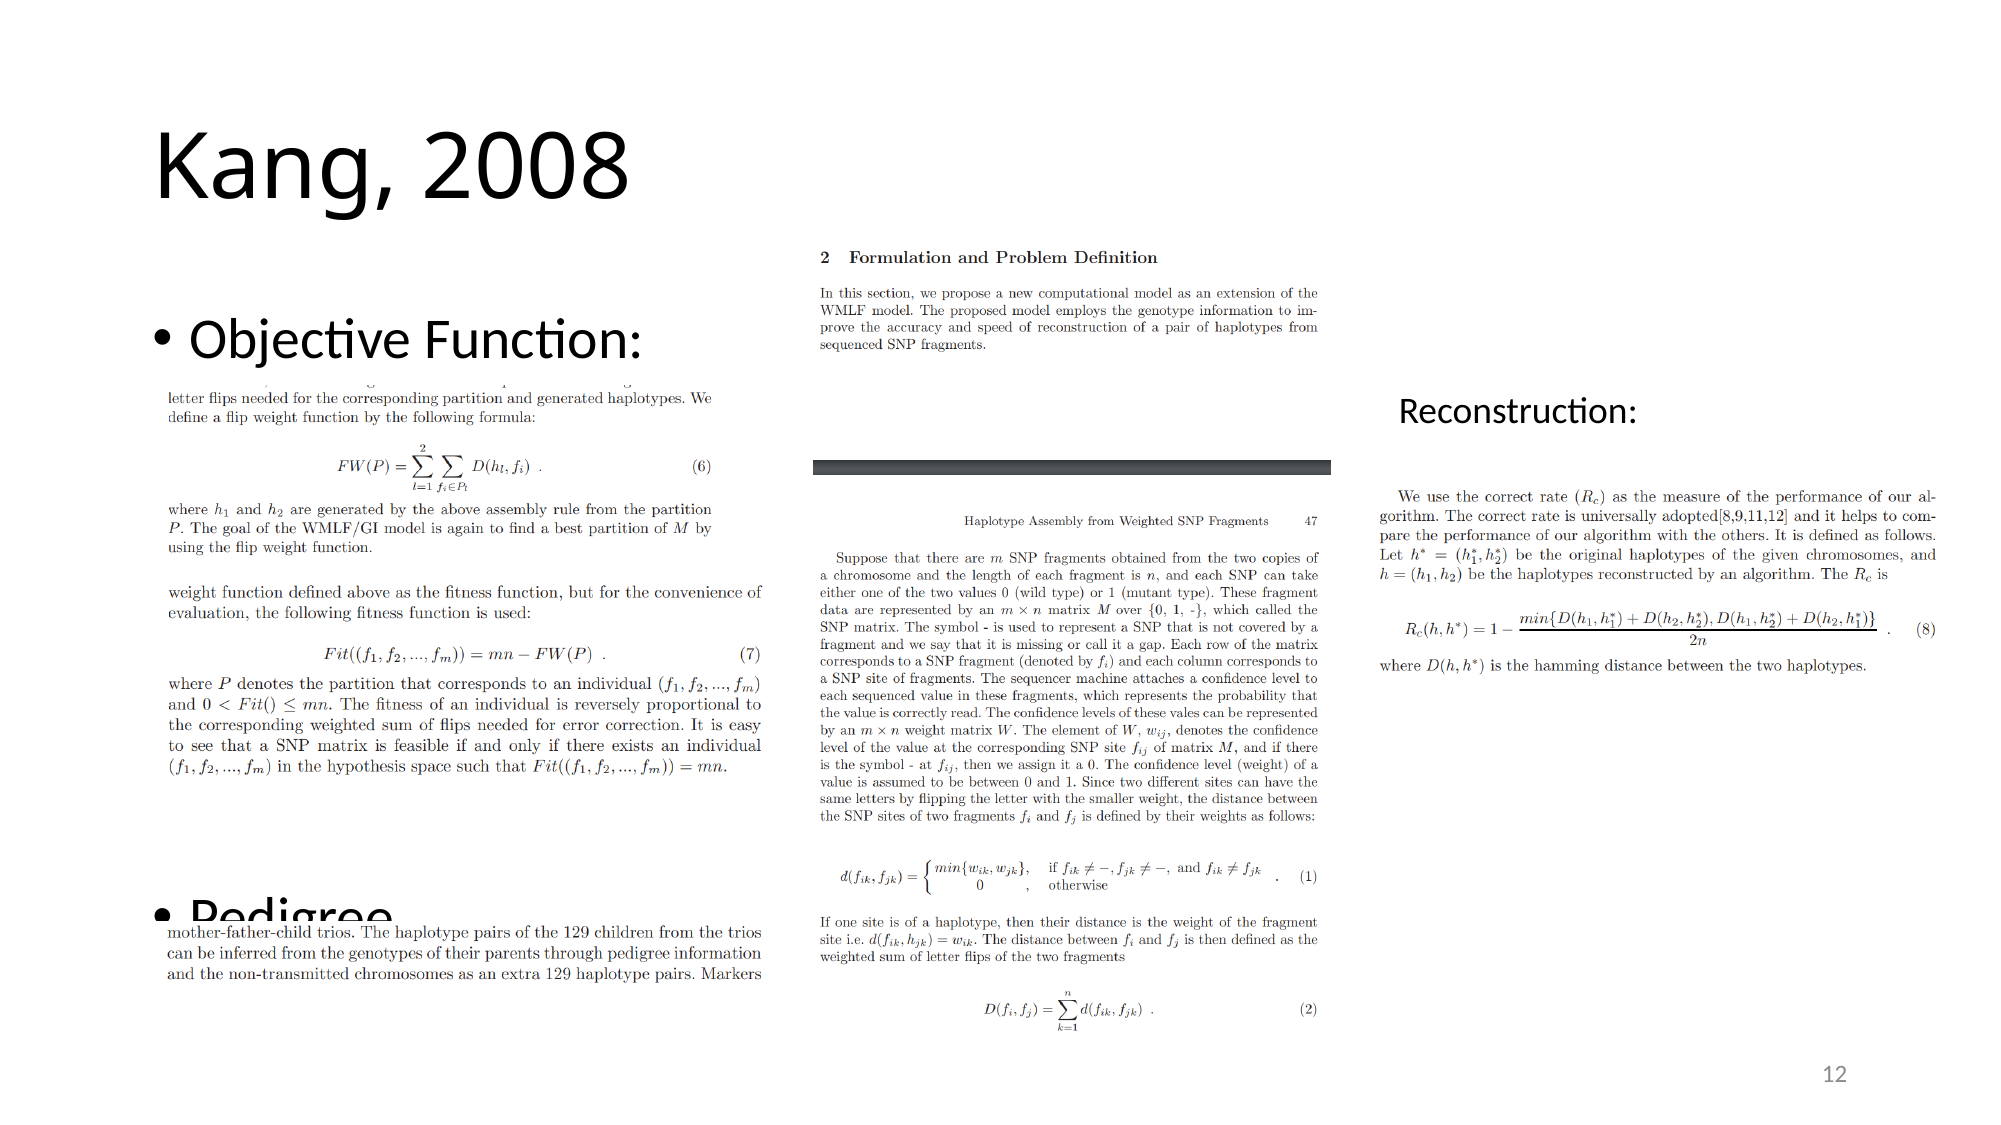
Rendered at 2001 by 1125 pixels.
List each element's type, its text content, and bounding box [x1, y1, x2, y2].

picture [169, 583, 782, 791]
list Objective Function: Pedigree [137, 300, 799, 1014]
picture [153, 921, 782, 986]
picture [169, 385, 722, 570]
title Kang, 2008 [137, 59, 1863, 278]
text_box Reconstruction: [1384, 378, 1670, 438]
picture [1370, 477, 1951, 678]
slide_number 12 [1412, 1042, 1863, 1103]
picture [813, 246, 1331, 1031]
